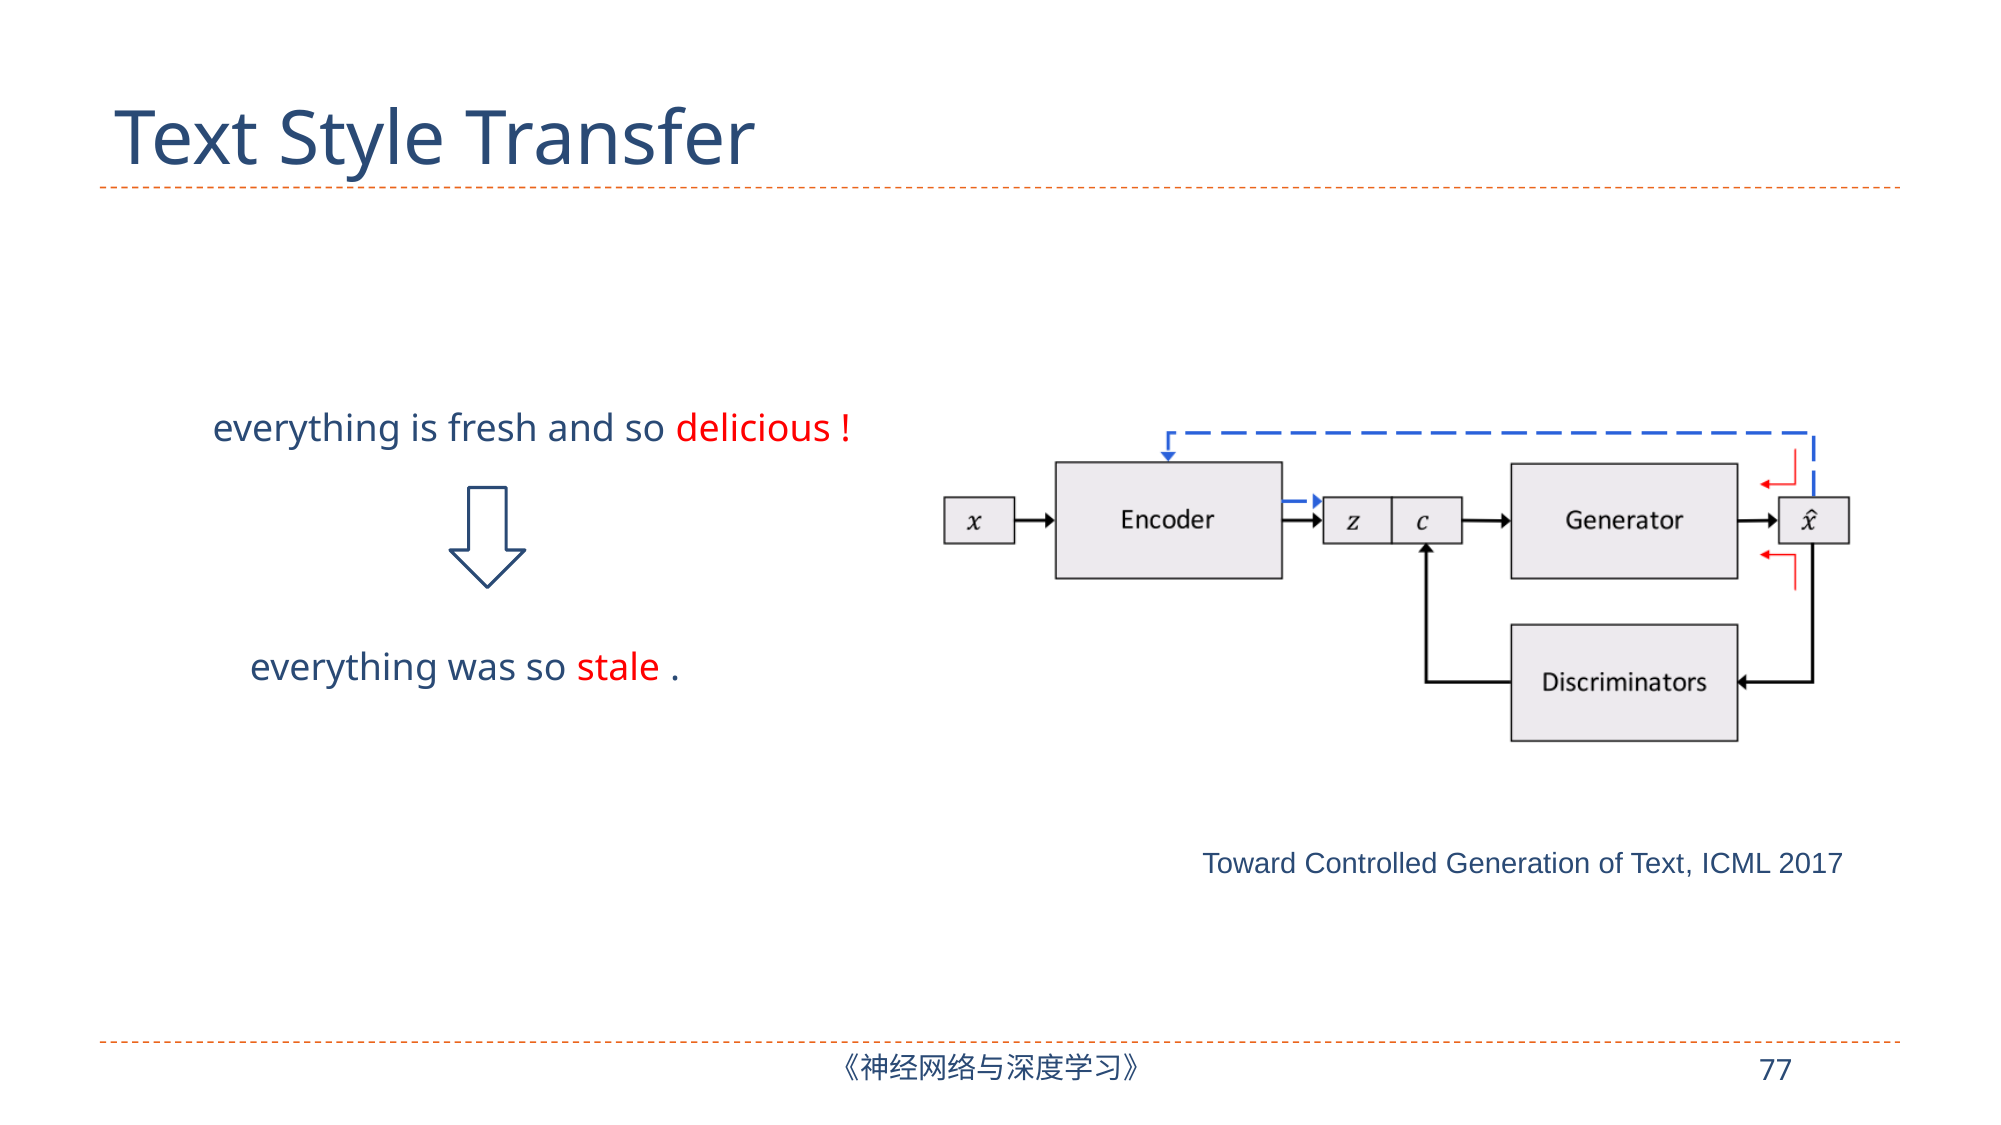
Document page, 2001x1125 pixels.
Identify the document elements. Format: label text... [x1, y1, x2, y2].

text_box Toward Controlled Generation of Text, ICML 2017 [1187, 837, 1885, 888]
text_box everything was so stale . [235, 635, 695, 695]
text_box everything is fresh and so delicious ! [197, 396, 866, 456]
text_box [448, 485, 527, 589]
picture [912, 392, 1885, 751]
title Text Style Transfer [99, 24, 1900, 188]
